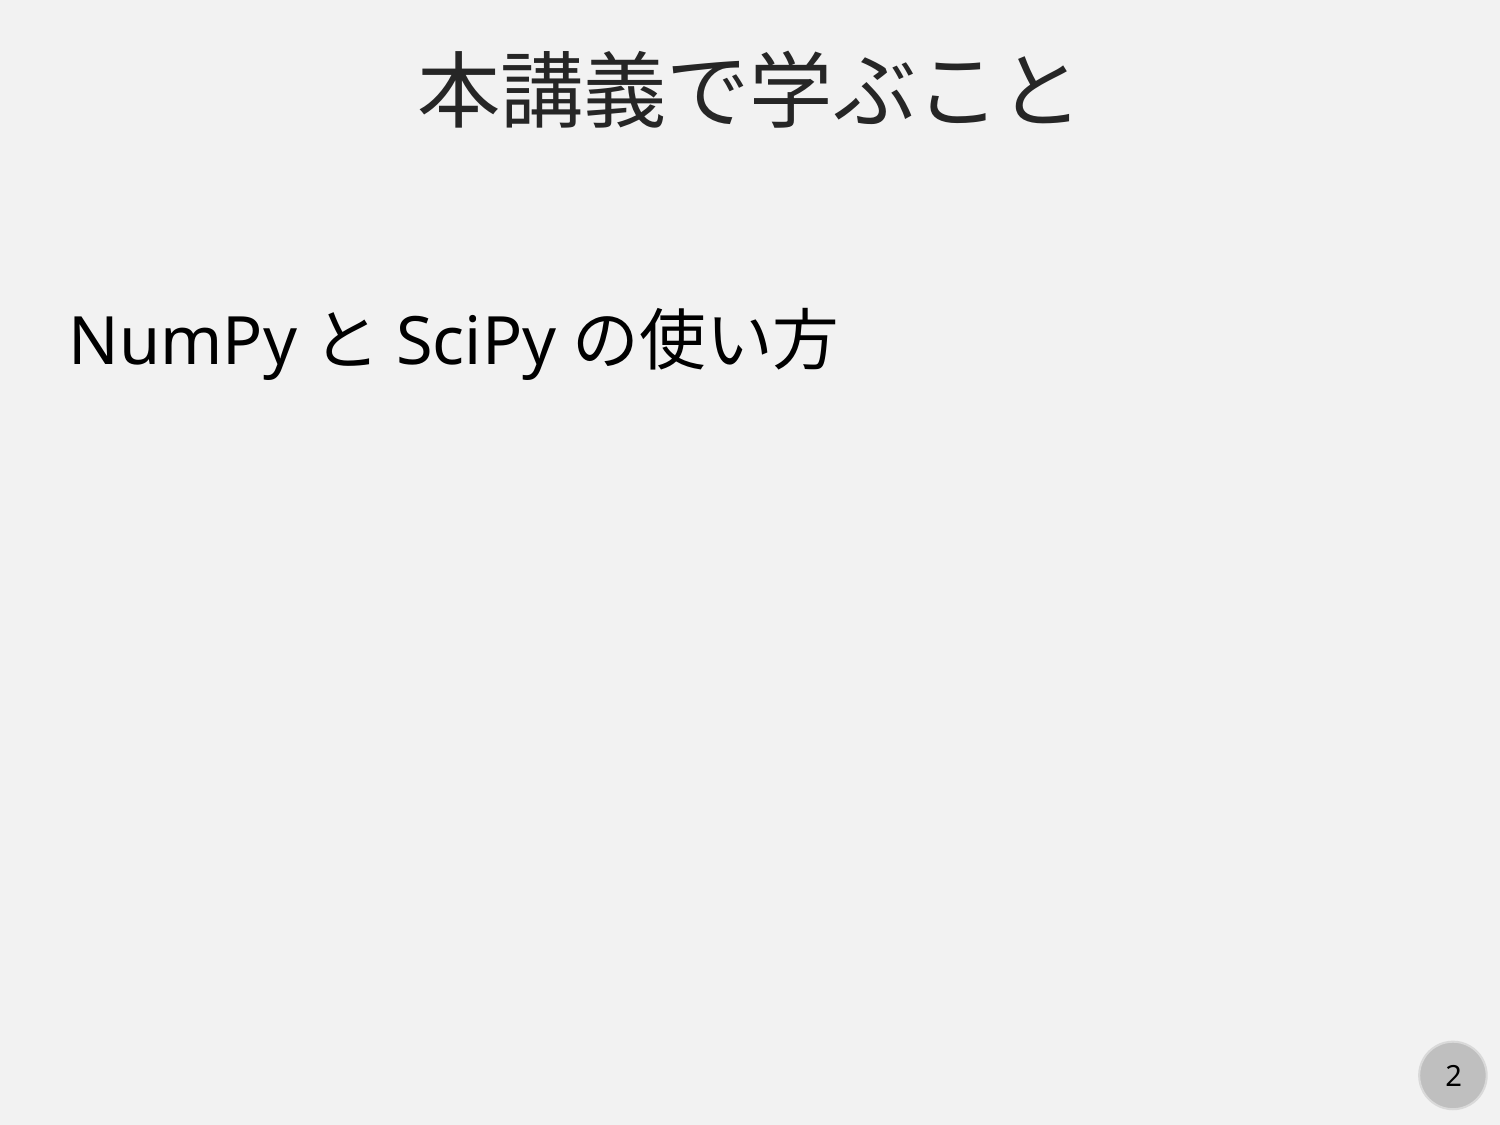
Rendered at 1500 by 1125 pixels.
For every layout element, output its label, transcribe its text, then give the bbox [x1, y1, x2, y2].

text_box NumPyとSciPyの使い方 [53, 290, 855, 386]
list 本講義で学ぶこと [0, 31, 1500, 155]
